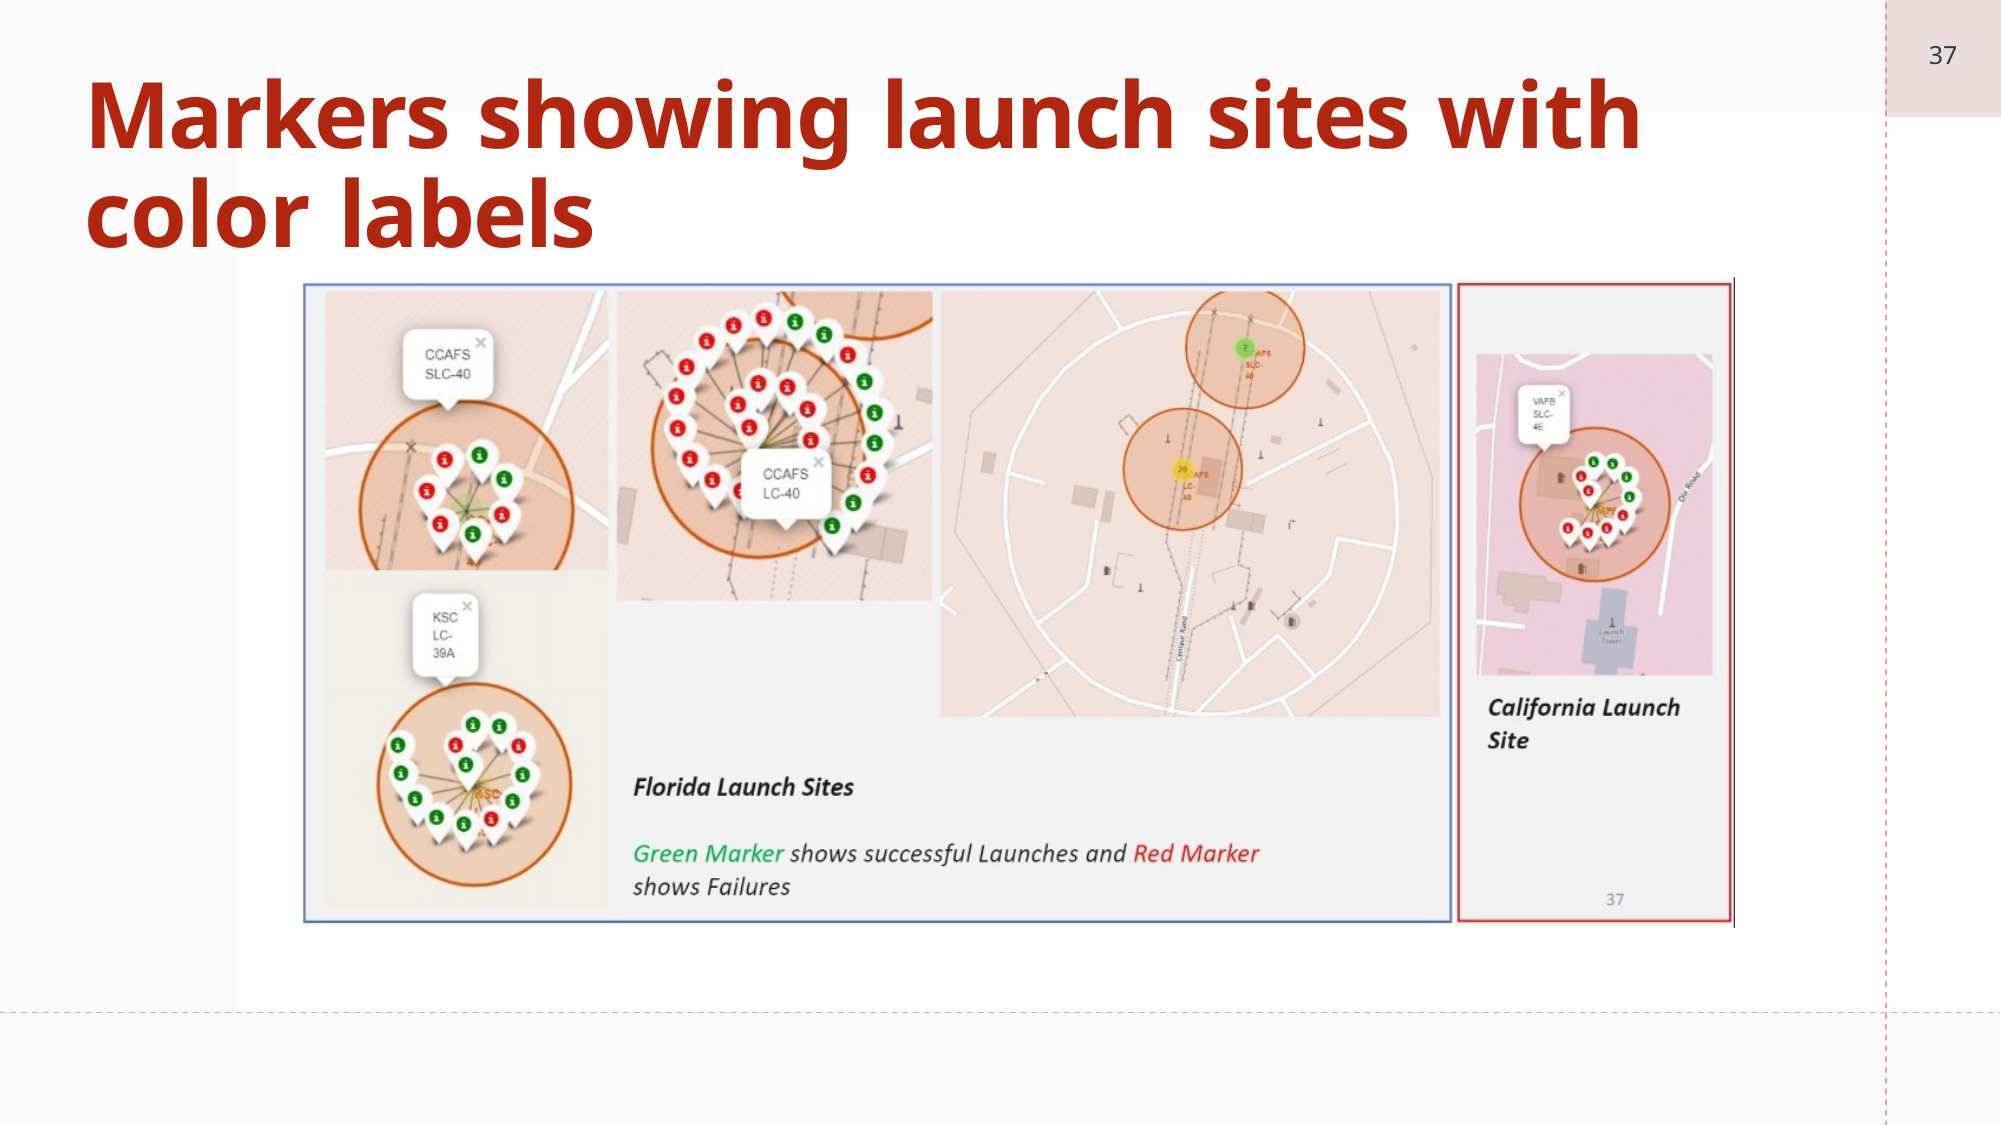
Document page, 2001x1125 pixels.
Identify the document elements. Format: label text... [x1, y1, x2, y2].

slide_number 37 [1886, 0, 2000, 113]
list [302, 277, 1735, 928]
title Markers showing launch sites with color labels [69, 59, 1818, 278]
